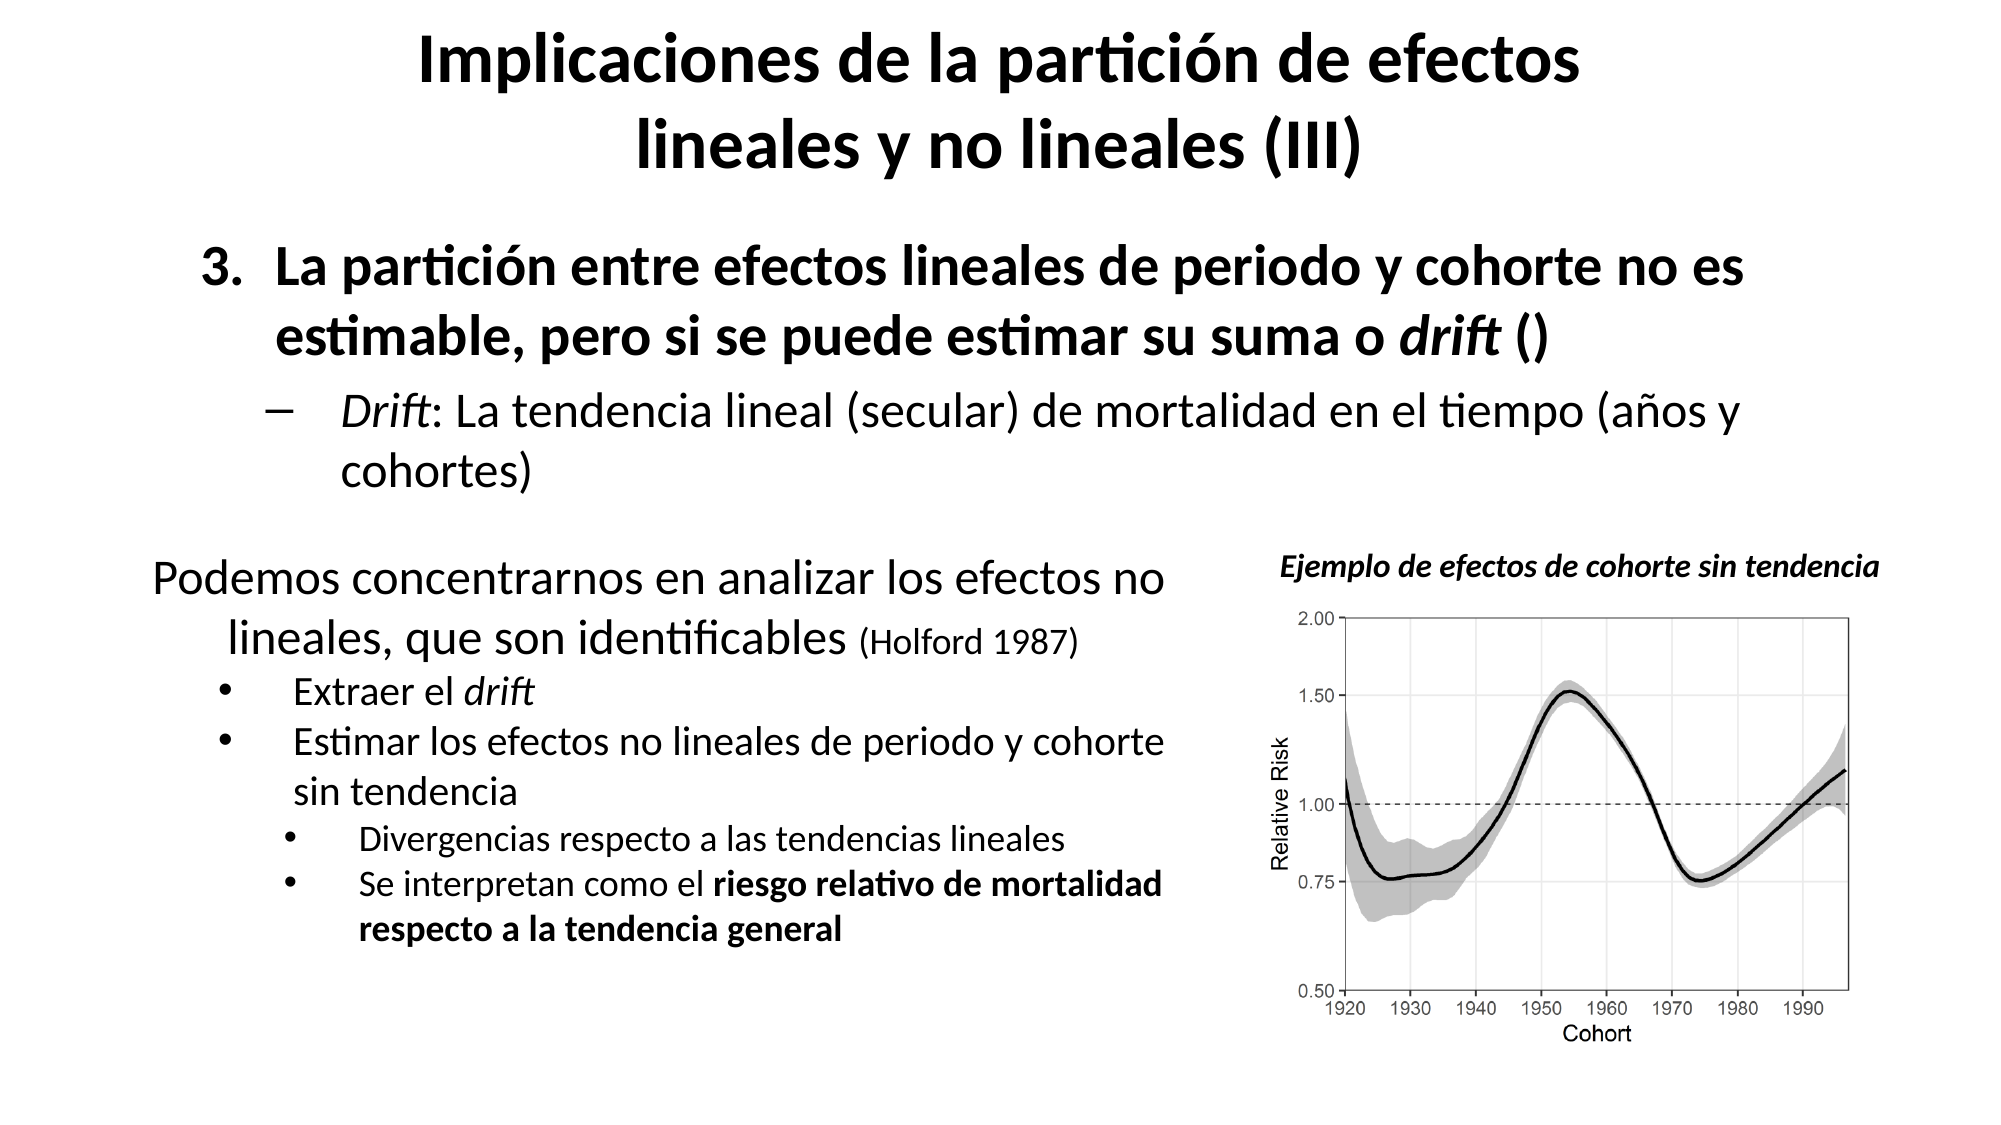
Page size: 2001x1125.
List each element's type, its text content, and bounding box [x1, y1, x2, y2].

text_box Ejemplo de efectos de cohorte sin tendencia [1264, 536, 1896, 592]
picture [1259, 606, 1861, 1057]
text_box Podemos concentrarnos en analizar los efectos no lineales, que son identificables (Holford 1987) Extraer el drift Estimar los efectos no lineales de periodo y cohorte sin tendencia Divergencias respecto a las tendencias lineales Se interpretan como el riesgo relativo de mortalidad respecto a la tendencia general [137, 536, 1225, 1062]
text_box Implicaciones de la partición de efectos lineales y no lineales (III) [324, 2, 1675, 191]
